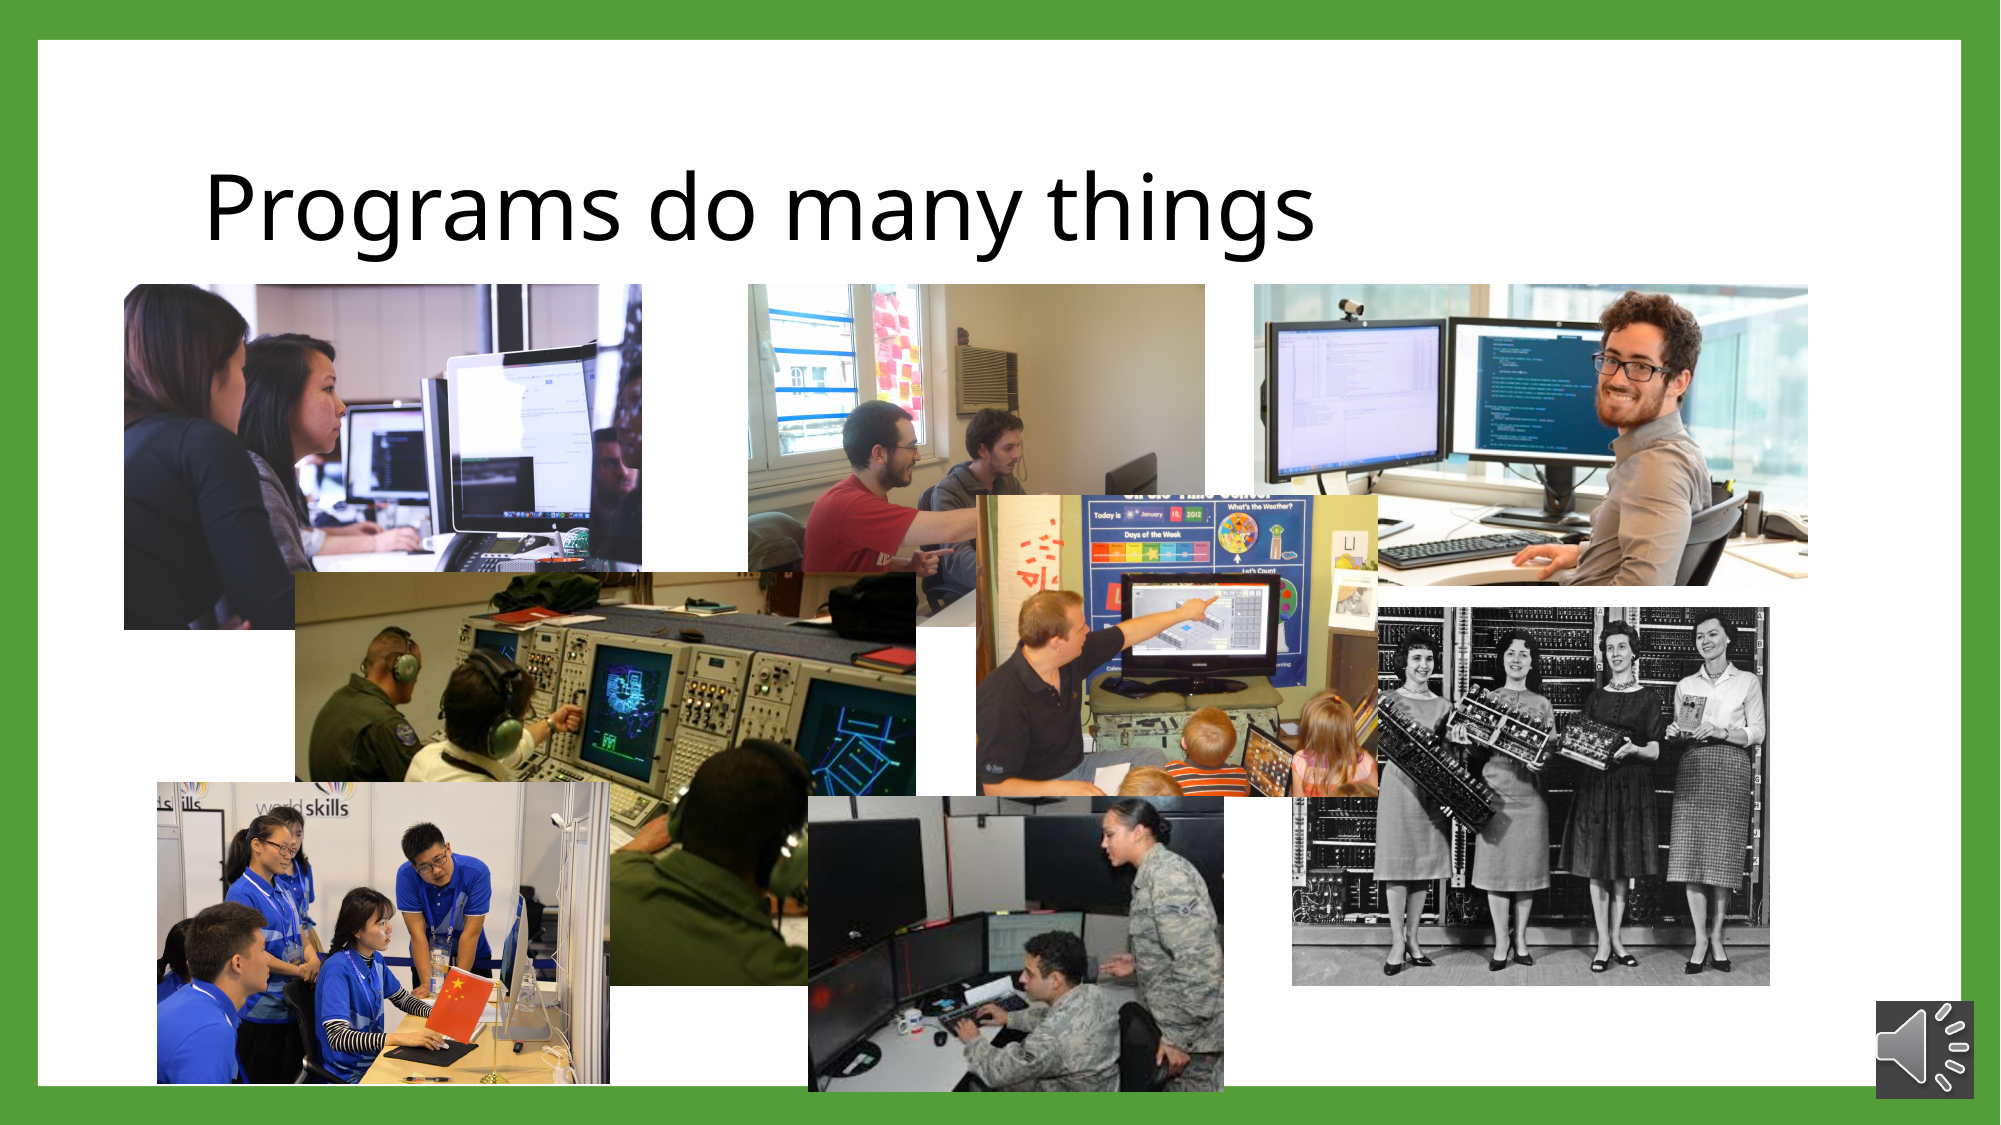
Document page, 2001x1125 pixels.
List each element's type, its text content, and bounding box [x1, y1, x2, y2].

picture [1874, 999, 1976, 1101]
picture [124, 284, 1808, 1092]
title Programs do many things [187, 99, 1808, 323]
